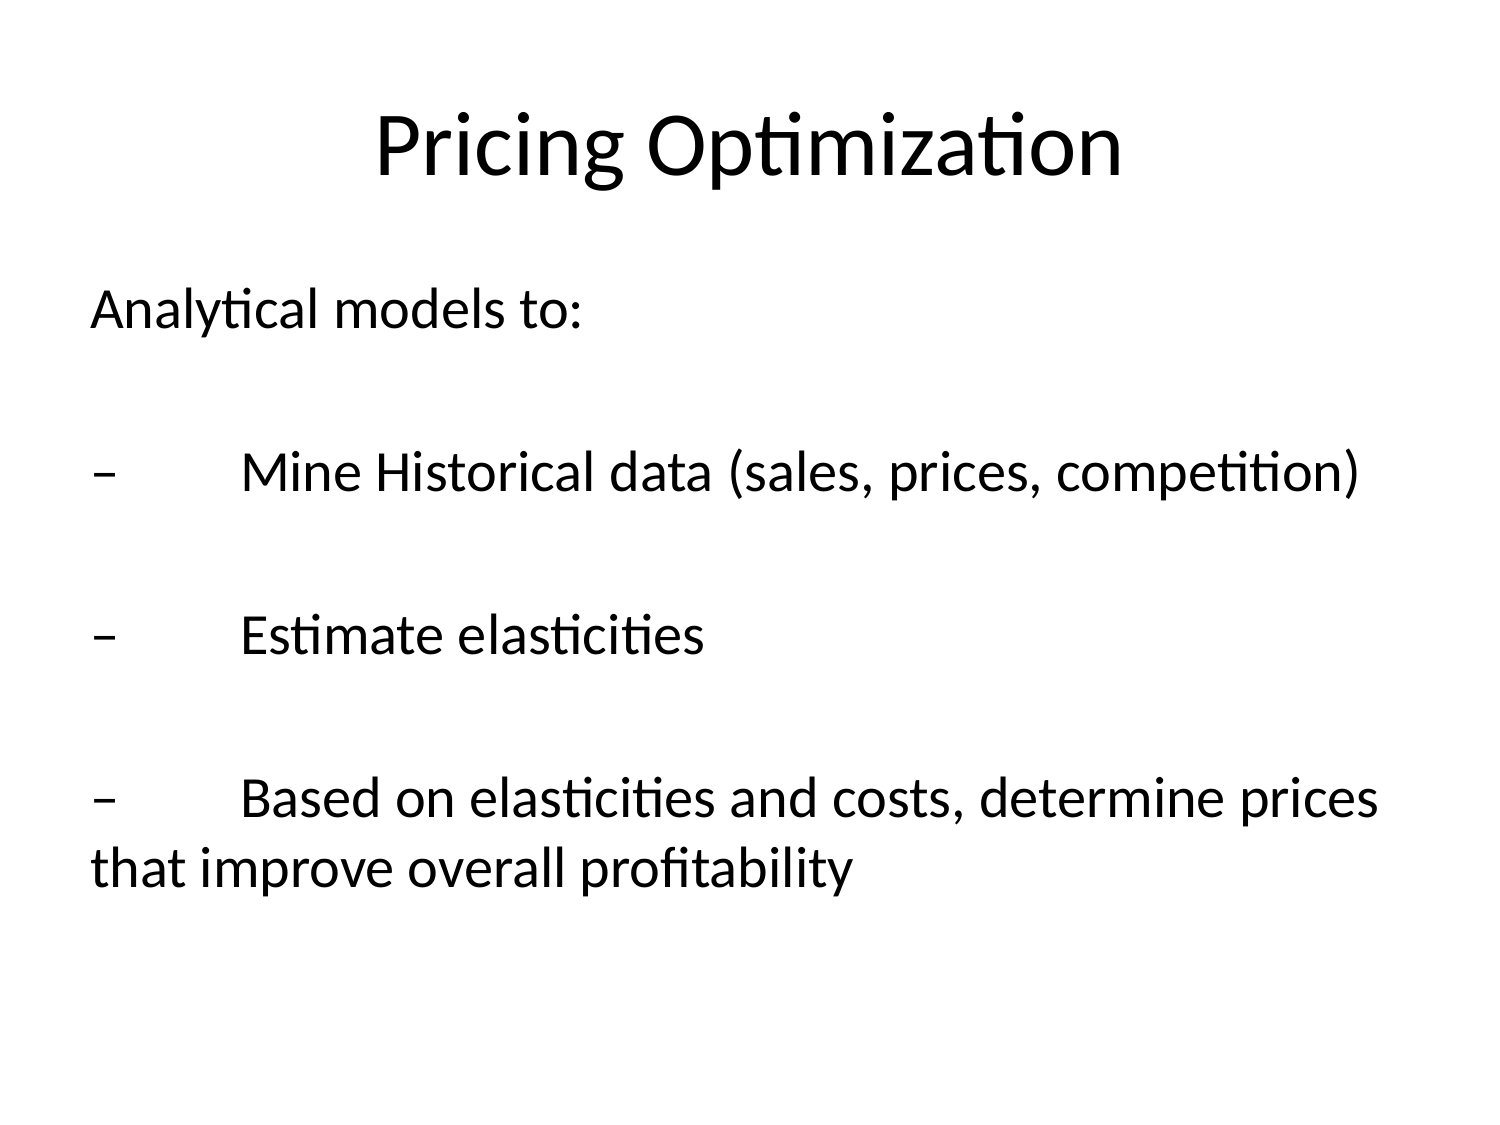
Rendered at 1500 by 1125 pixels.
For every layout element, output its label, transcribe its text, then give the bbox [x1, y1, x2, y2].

list Analytical models to: – Mine Historical data (sales, prices, competition) – Estimate elasticities – Based on elasticities and costs, determine prices that improve overall profitability [75, 262, 1425, 1005]
title Pricing Optimization [75, 45, 1425, 233]
